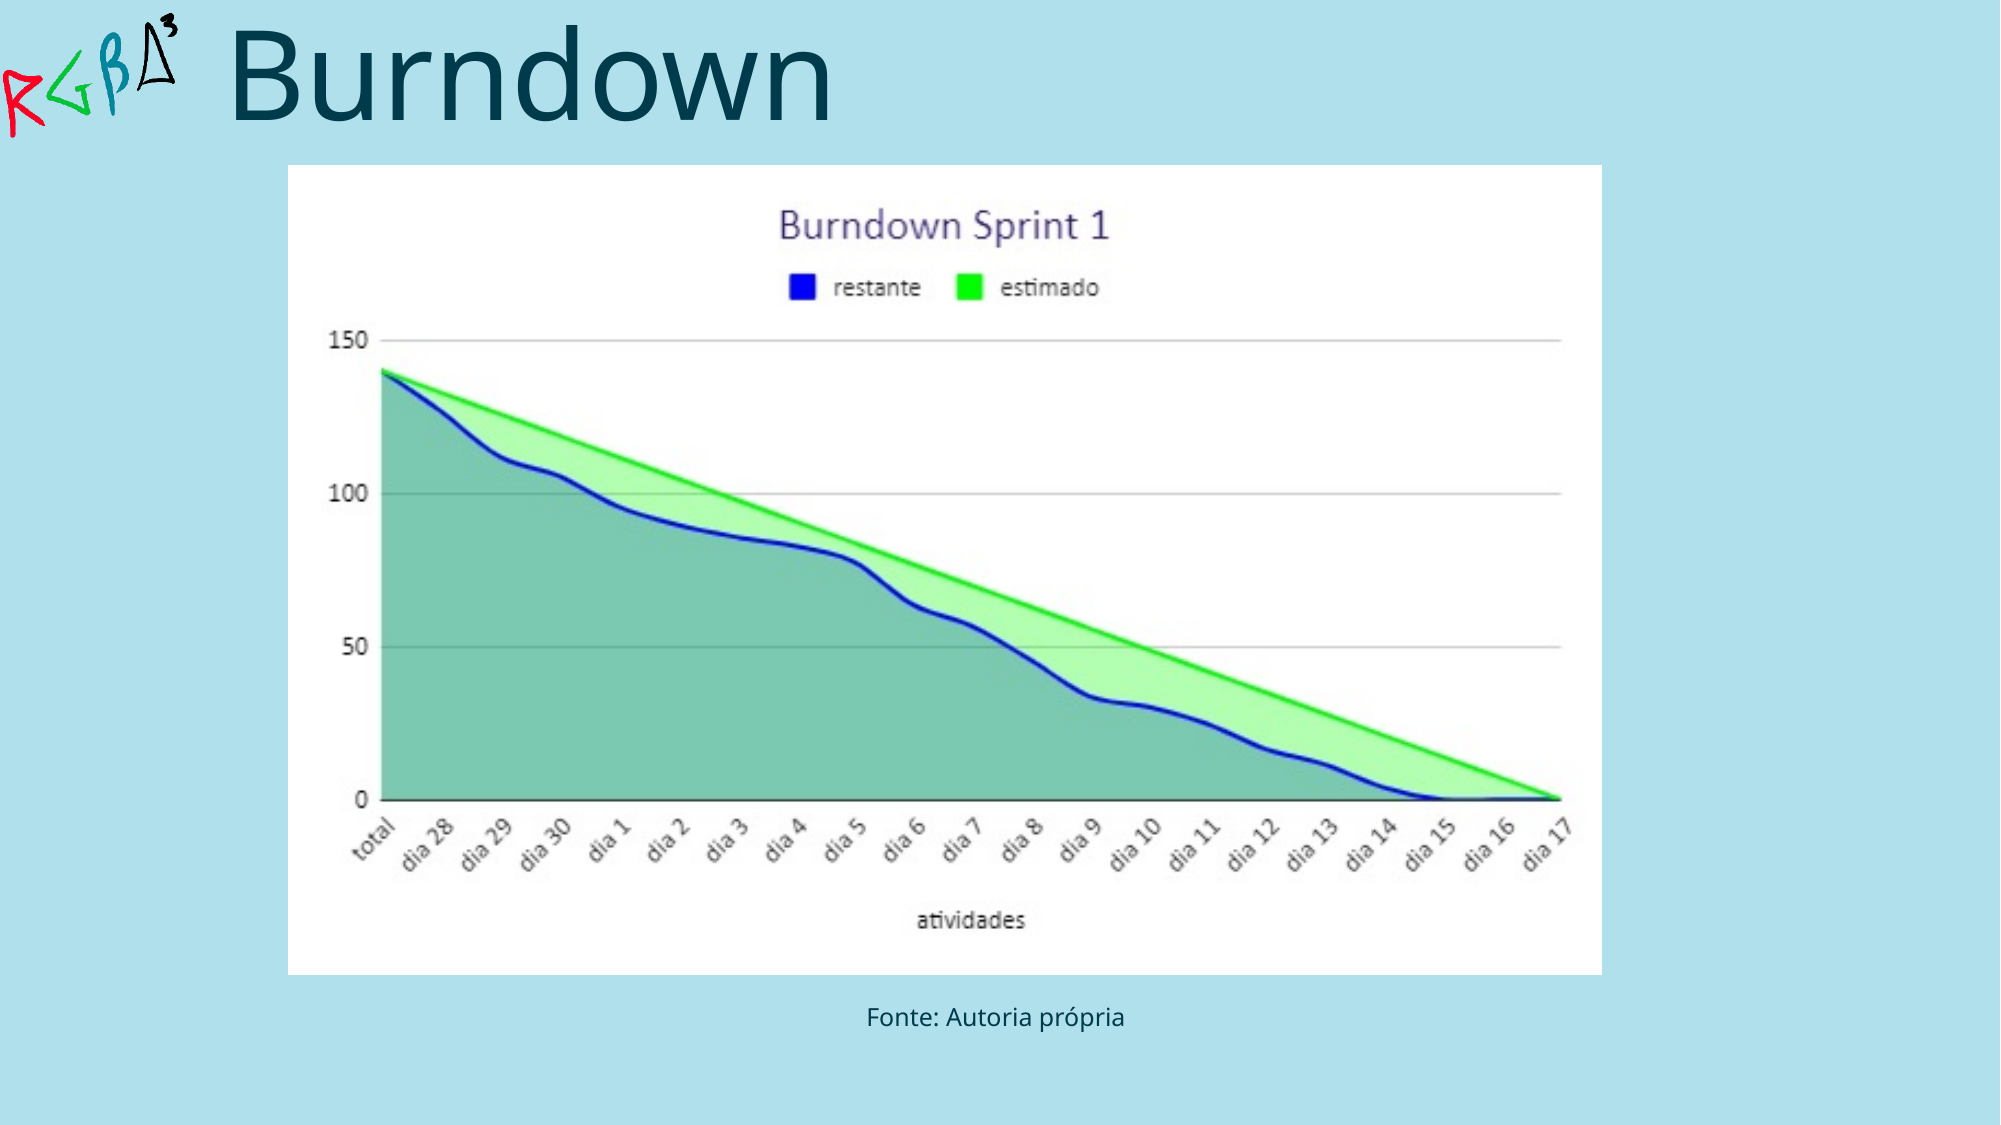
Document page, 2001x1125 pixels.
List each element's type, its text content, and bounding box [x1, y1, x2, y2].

title Burndown [209, 0, 1935, 155]
picture [288, 165, 1602, 975]
picture [0, 0, 179, 144]
list Fonte: Autoria própria [851, 997, 1443, 1070]
